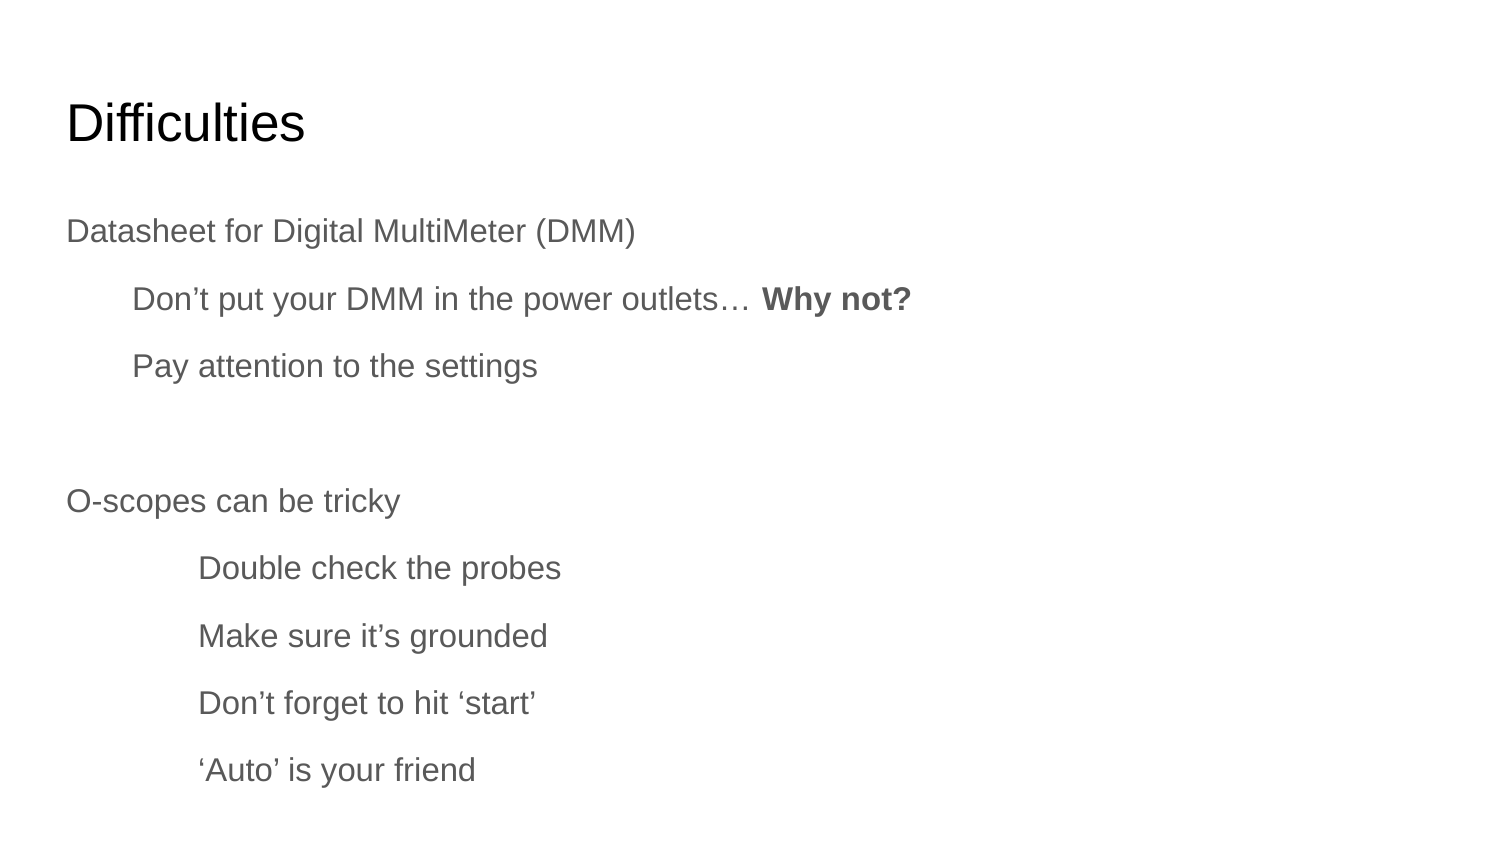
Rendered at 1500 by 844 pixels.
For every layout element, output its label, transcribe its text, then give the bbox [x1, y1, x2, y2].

title Difficulties [51, 72, 1449, 167]
list Datasheet for Digital MultiMeter (DMM) Don’t put your DMM in the power outlets… Why not? Pay attention to the settings O-scopes can be tricky Double check the probes Make sure it’s grounded Don’t forget to hit ‘start’ ‘Auto’ is your friend [51, 189, 1449, 809]
